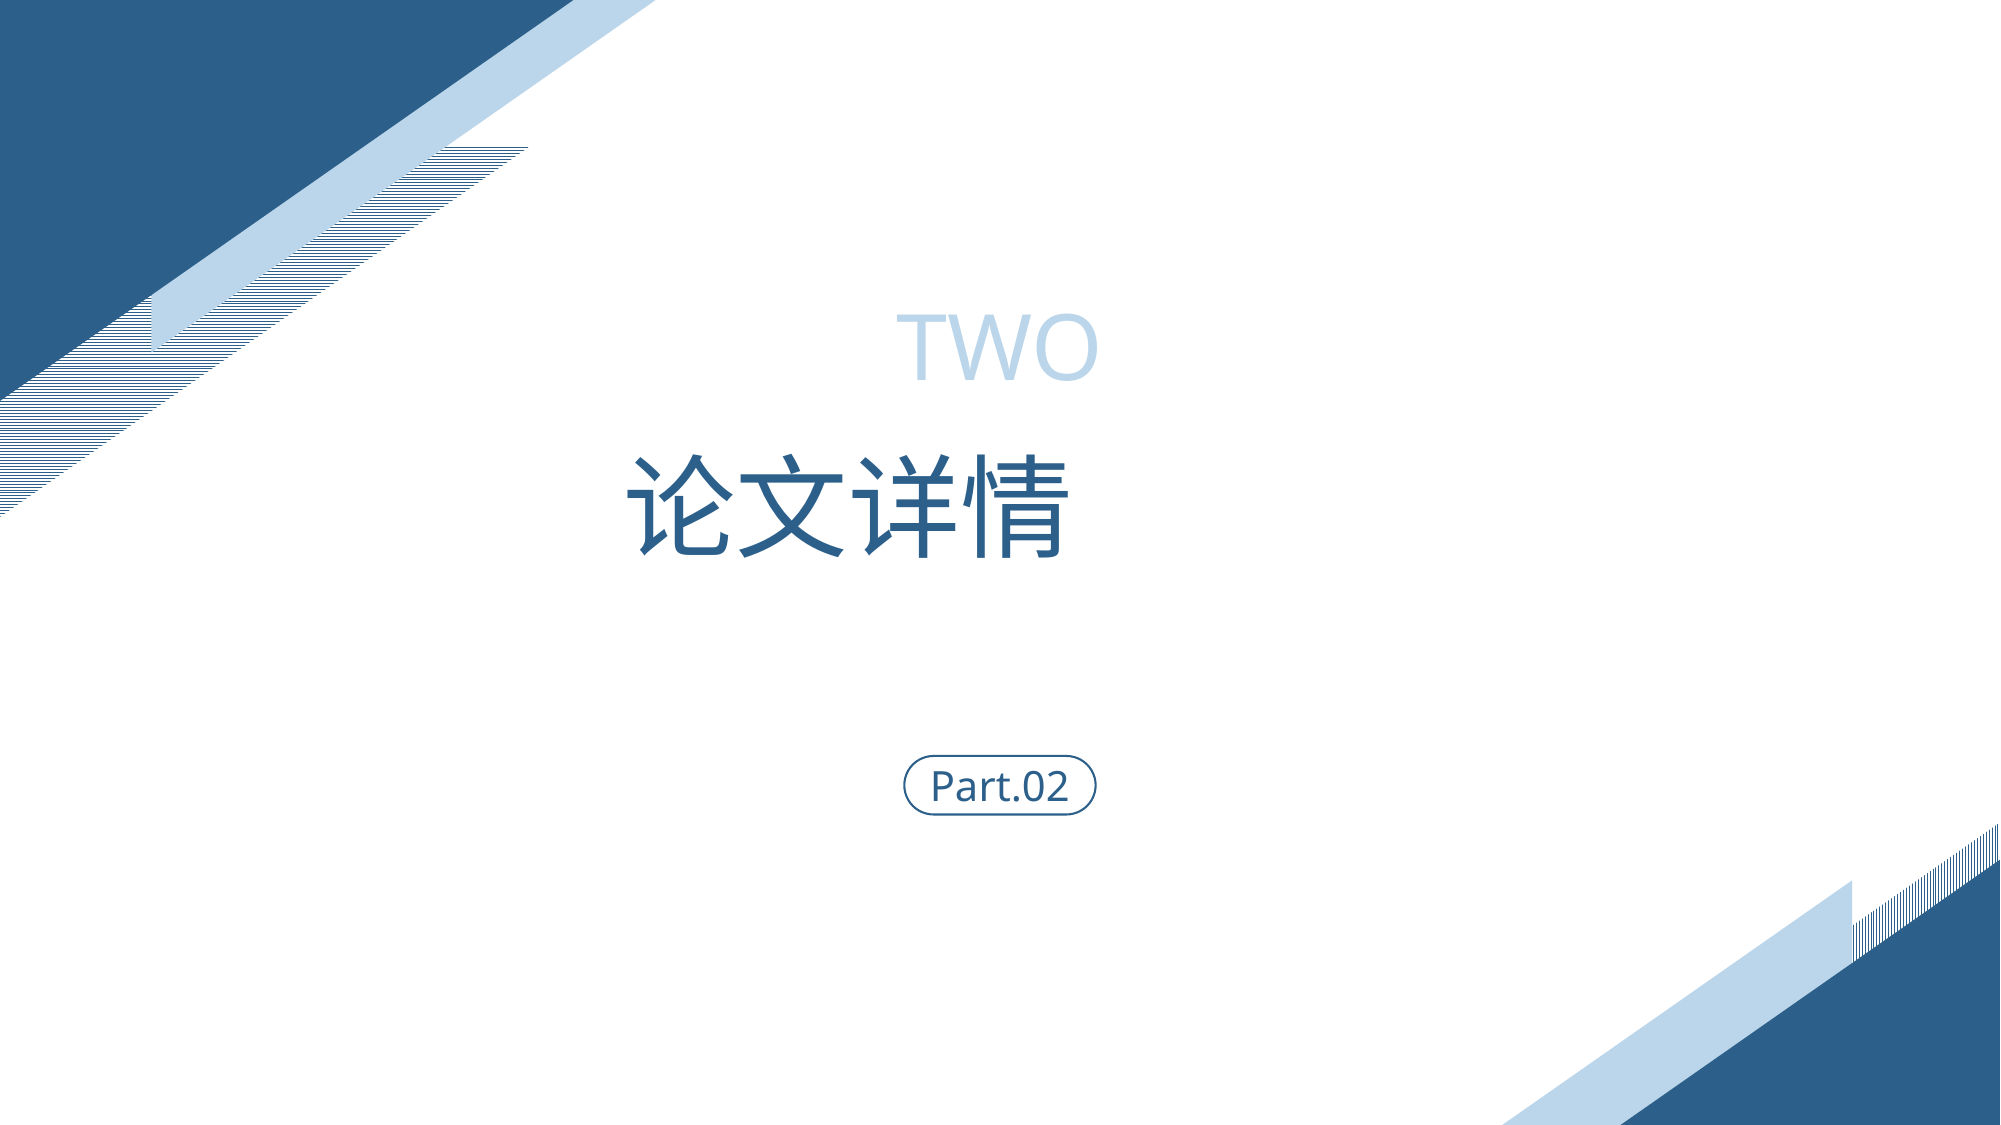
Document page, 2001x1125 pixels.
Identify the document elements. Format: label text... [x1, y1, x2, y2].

text_box Part.02 [899, 752, 1101, 818]
text_box TWO [874, 281, 1127, 407]
text_box 论文详情 [608, 429, 1392, 580]
